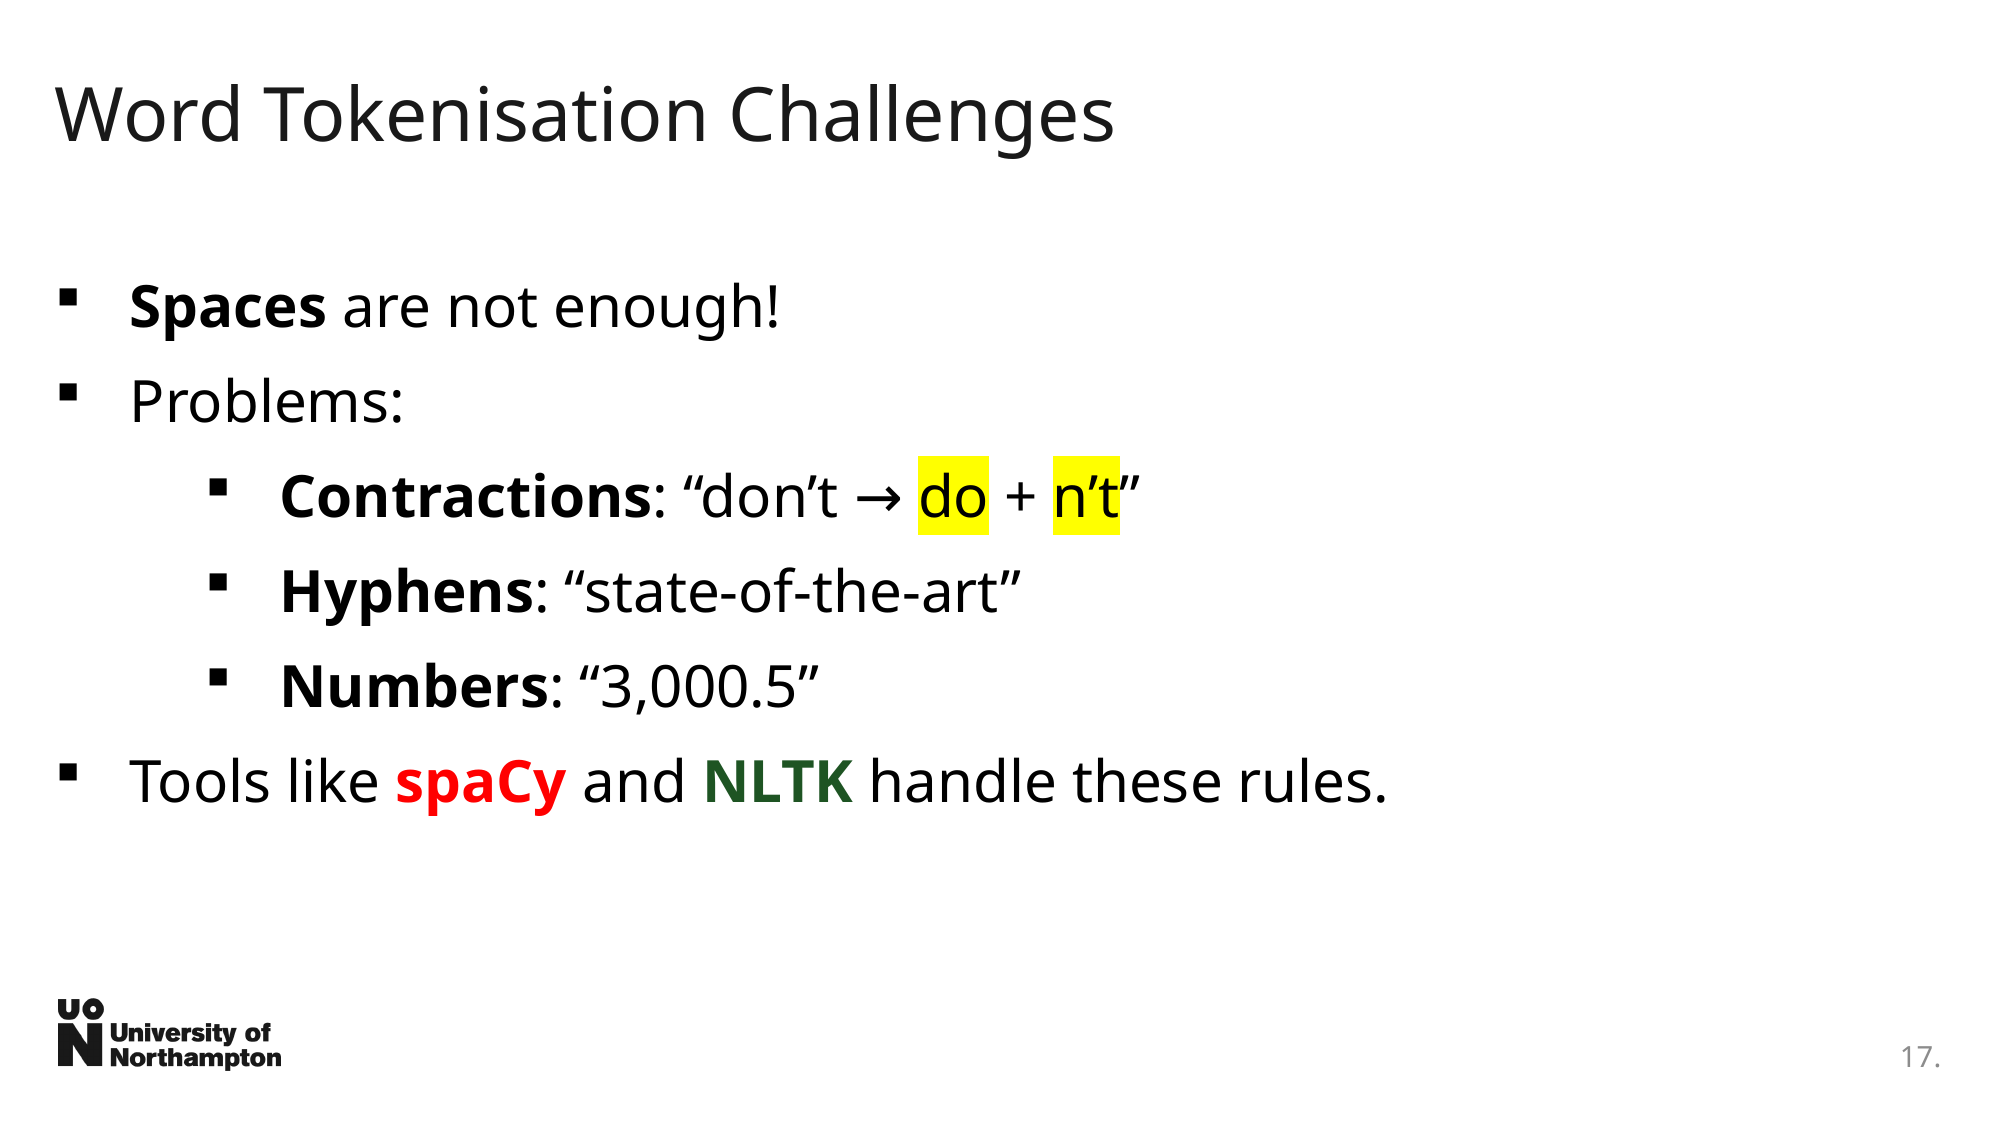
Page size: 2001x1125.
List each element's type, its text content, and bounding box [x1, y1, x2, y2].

text_box Spaces are not enough! Problems: Contractions: “don’t → do + n’t” Hyphens: “state-of-the-art” Numbers: “3,000.5” Tools like spaCy and NLTK handle these rules. [39, 167, 1914, 910]
slide_number 17. [1743, 1027, 1957, 1087]
title Word Tokenisation Challenges [39, 69, 1765, 167]
picture [58, 998, 281, 1071]
